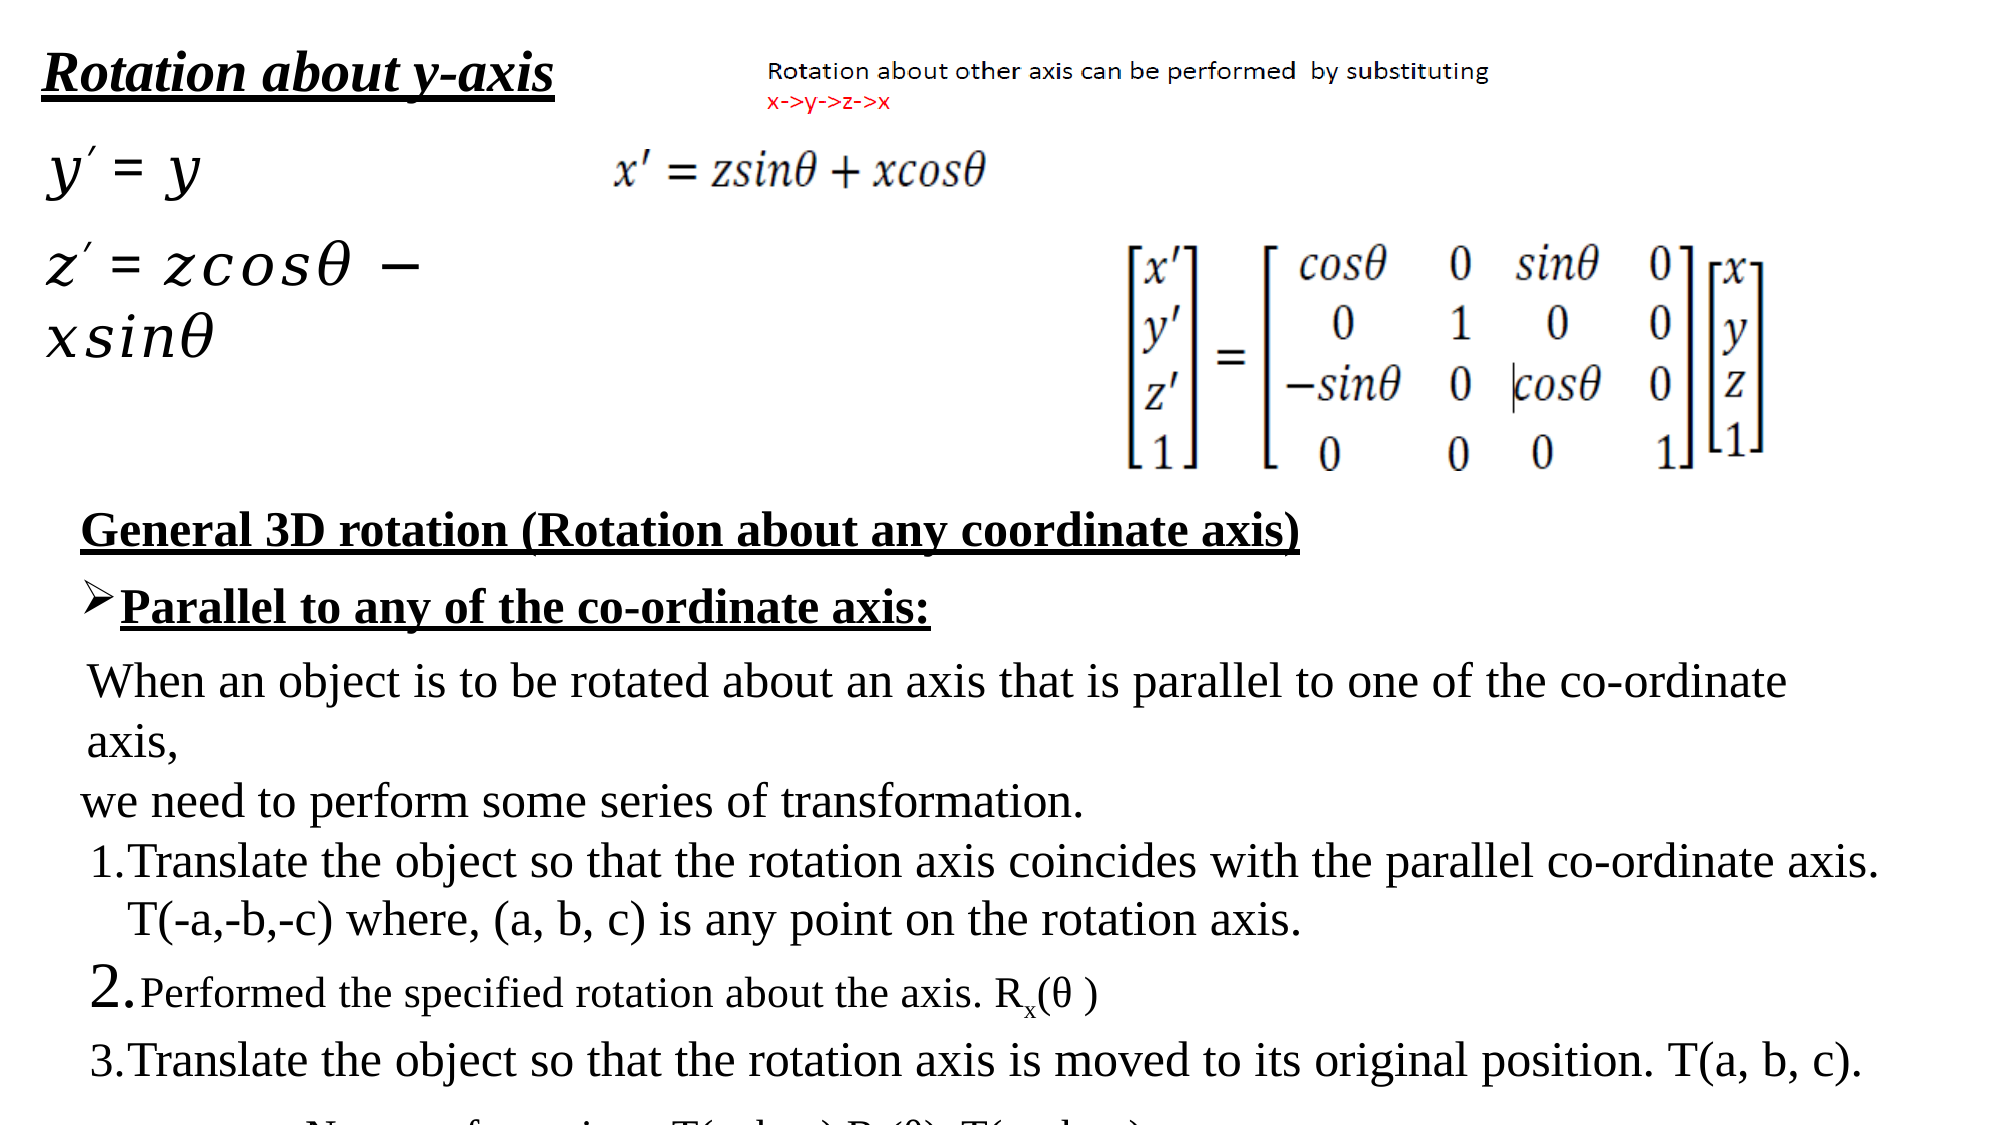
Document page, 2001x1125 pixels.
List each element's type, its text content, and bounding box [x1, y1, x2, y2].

picture [612, 149, 1765, 471]
picture [749, 49, 1513, 126]
text_box General 3D rotation (Rotation about any coordinate axis) Parallel to any of the co-ordinate axis: When an object is to be rotated about an axis that is parallel to one of the co-ordinate axis, we need to perform some series of transformation. Translate the object so that the rotation axis coincides with the parallel co-ordinate axis. T(-a,-b,-c) where, (a, b, c) is any point on the rotation axis. Performed the specified rotation about the axis. Rx(θ ) Translate the object so that the rotation axis is moved to its original position. T(a, b, c). Net transformation= T(a, b, c) Rx(θ). T(-a,-b,-c) [78, 477, 1882, 1125]
text_box Rotation about y-axis 𝑦′ = 𝑦 𝑧′ = 𝑧𝑐𝑜𝑠𝜃 − 𝑥𝑠𝑖𝑛𝜃 [35, 12, 561, 369]
